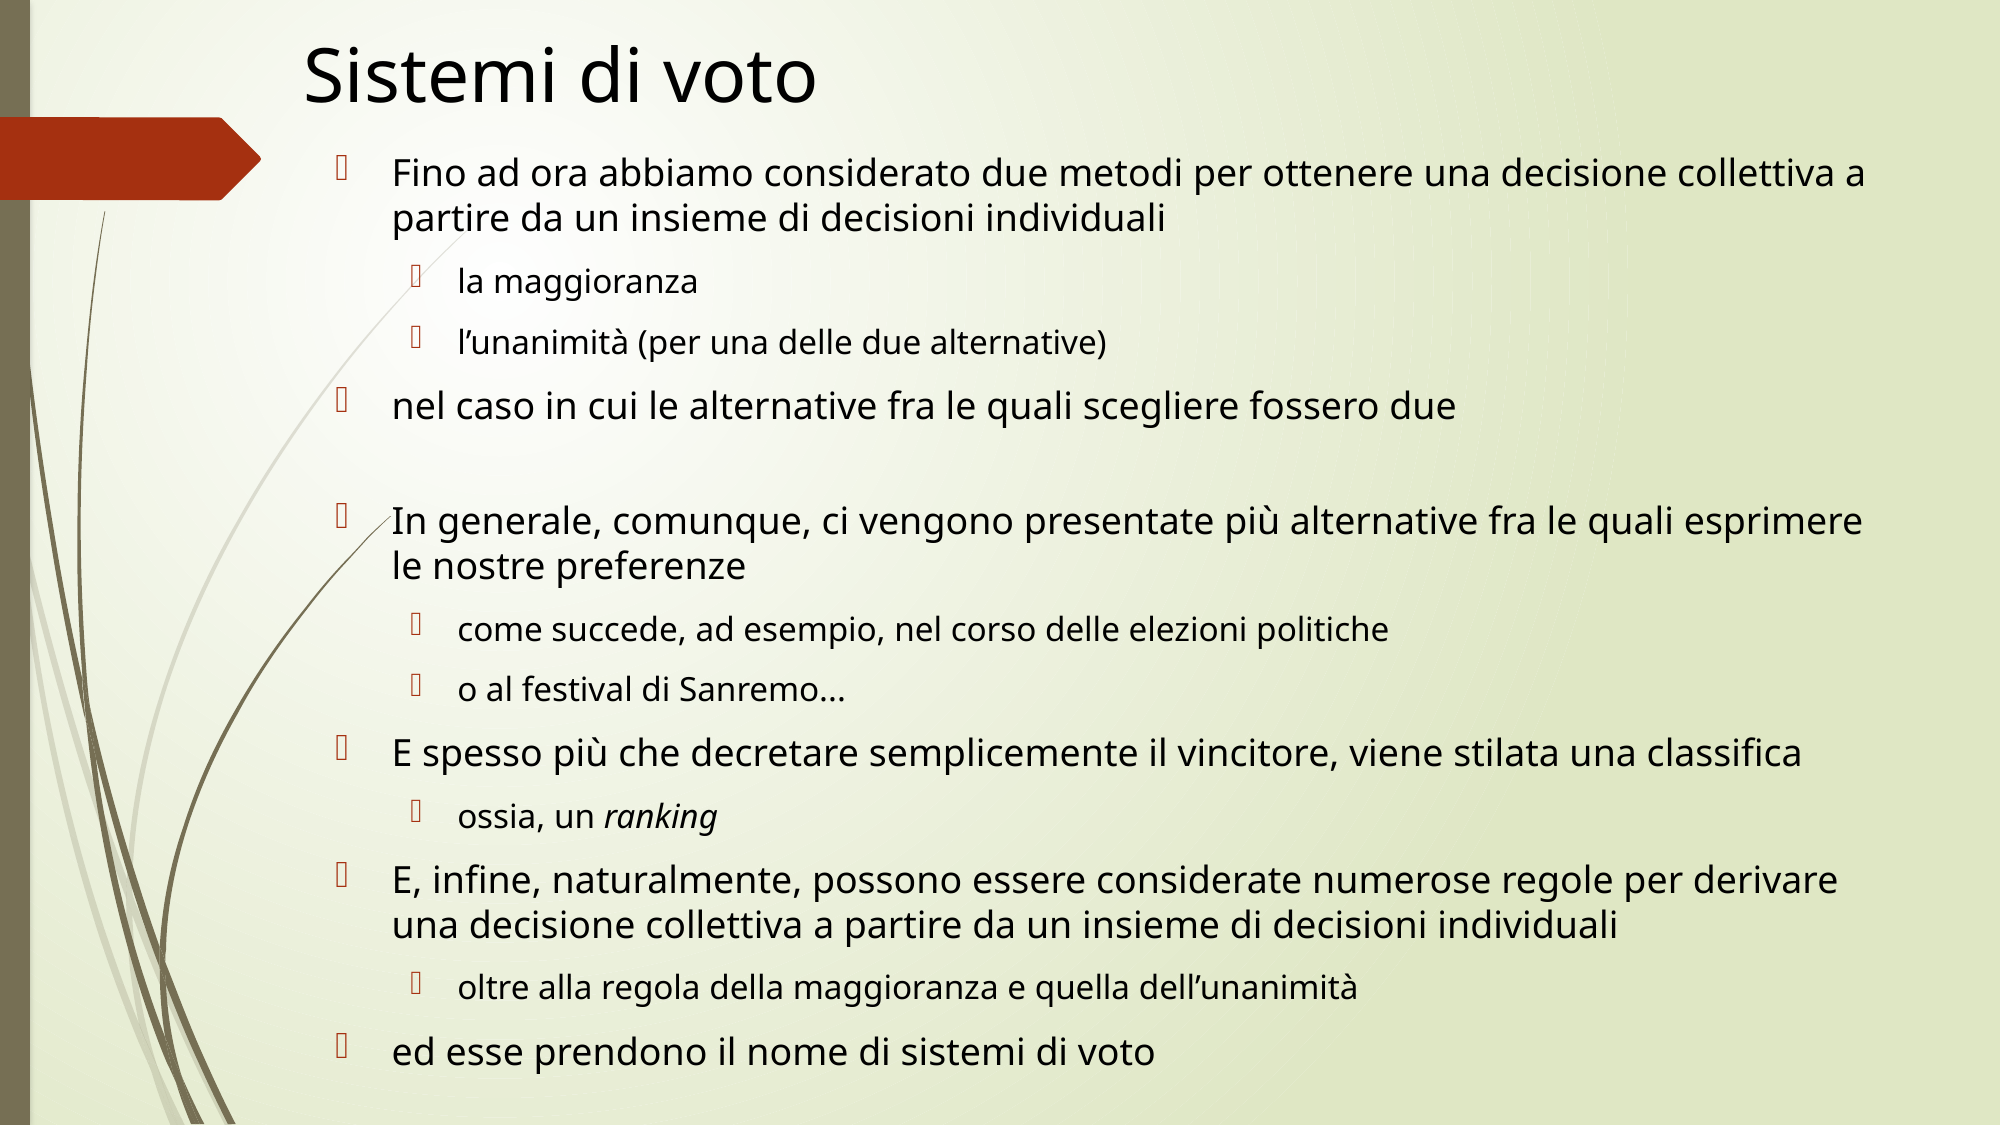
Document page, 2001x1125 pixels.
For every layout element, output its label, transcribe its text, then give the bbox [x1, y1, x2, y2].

list Fino ad ora abbiamo considerato due metodi per ottenere una decisione collettiva a partire da un insieme di decisioni individuali la maggioranza l’unanimità (per una delle due alternative) nel caso in cui le alternative fra le quali scegliere fossero due In generale, comunque, ci vengono presentate più alternative fra le quali esprimere le nostre preferenze come succede, ad esempio, nel corso delle elezioni politiche o al festival di Sanremo... E spesso più che decretare semplicemente il vincitore, viene stilata una classifica ossia, un ranking E, infine, naturalmente, possono essere considerate numerose regole per derivare una decisione collettiva a partire da un insieme di decisioni individuali oltre alla regola della maggioranza e quella dell’unanimità ed esse prendono il nome di sistemi di voto [320, 141, 1895, 1125]
title Sistemi di voto [288, 19, 1751, 172]
